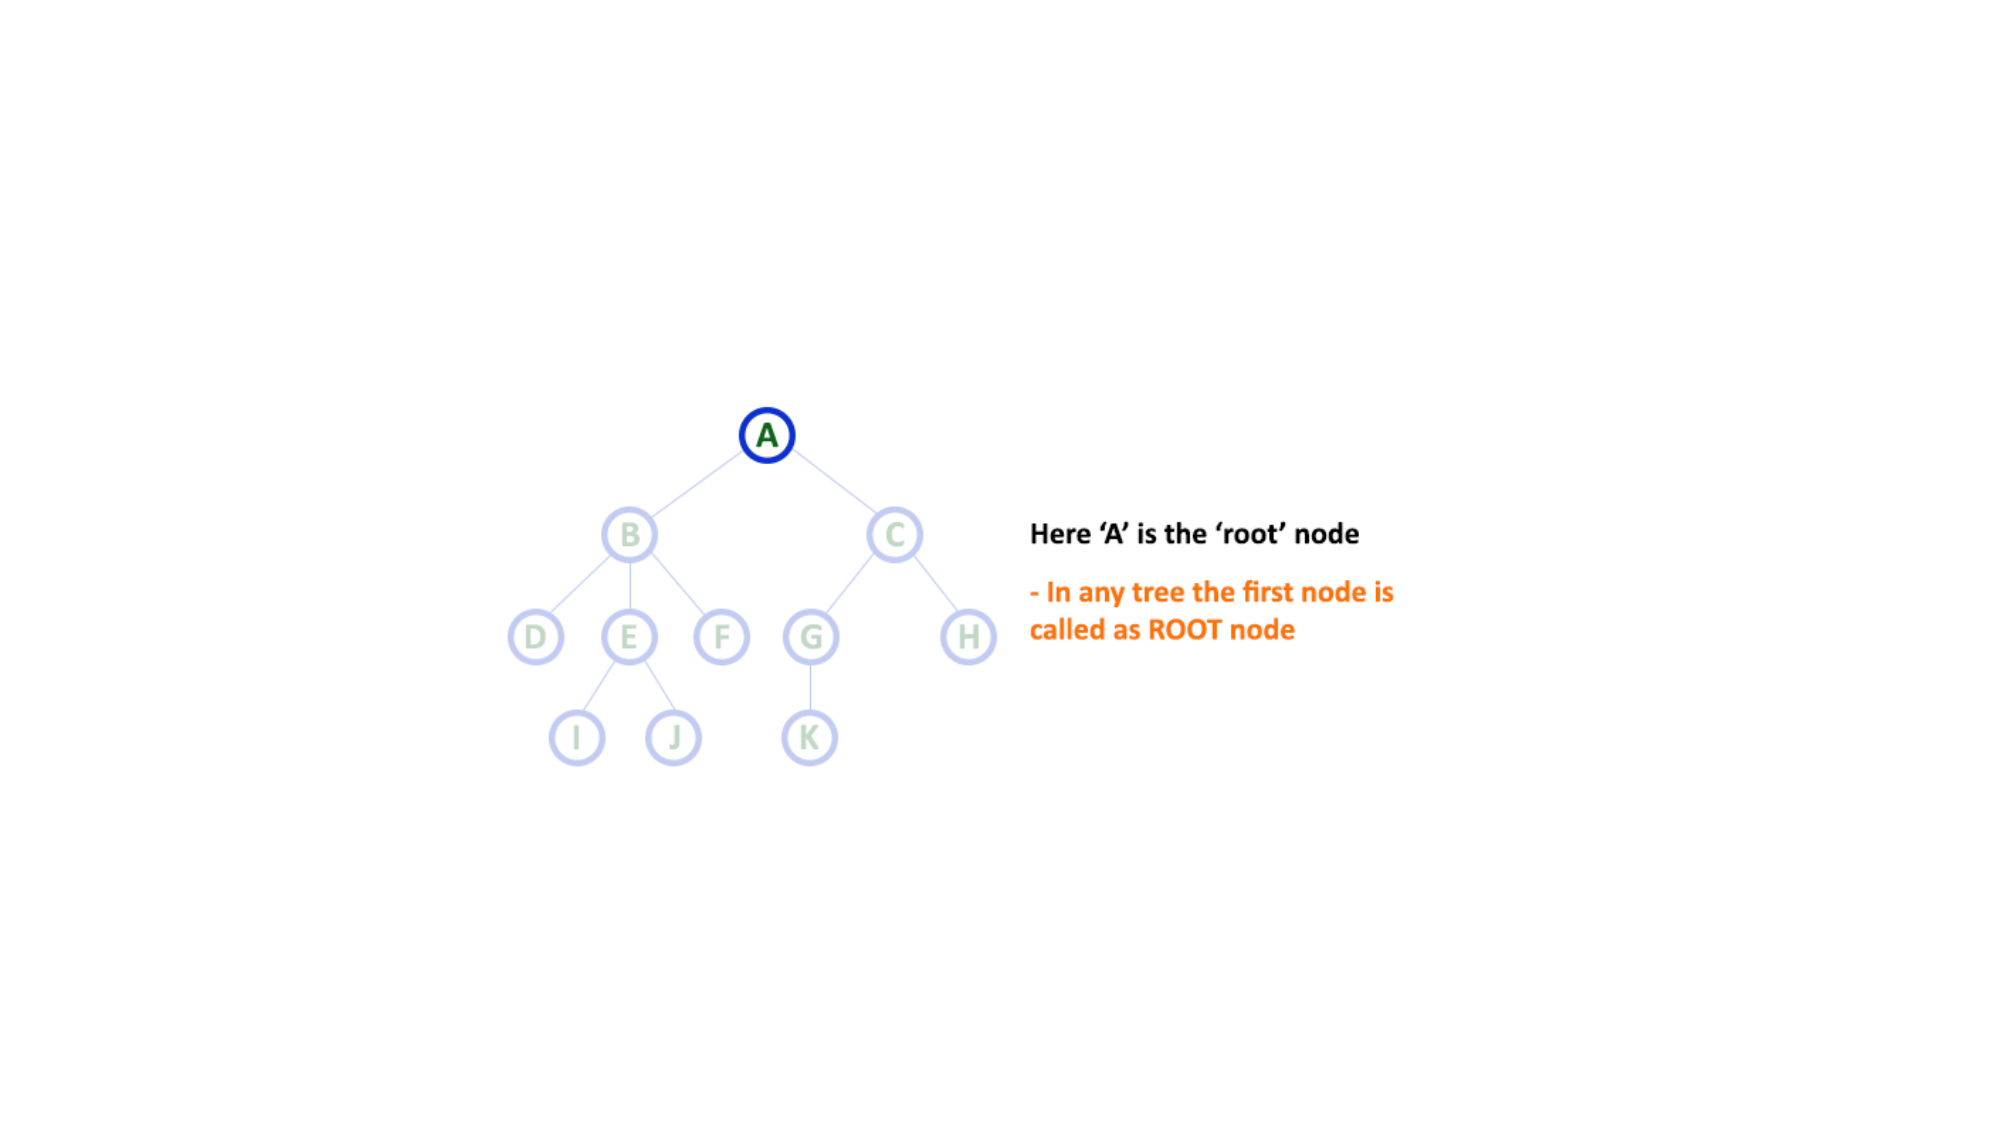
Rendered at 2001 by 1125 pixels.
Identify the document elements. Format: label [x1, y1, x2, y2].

list [488, 376, 1481, 803]
